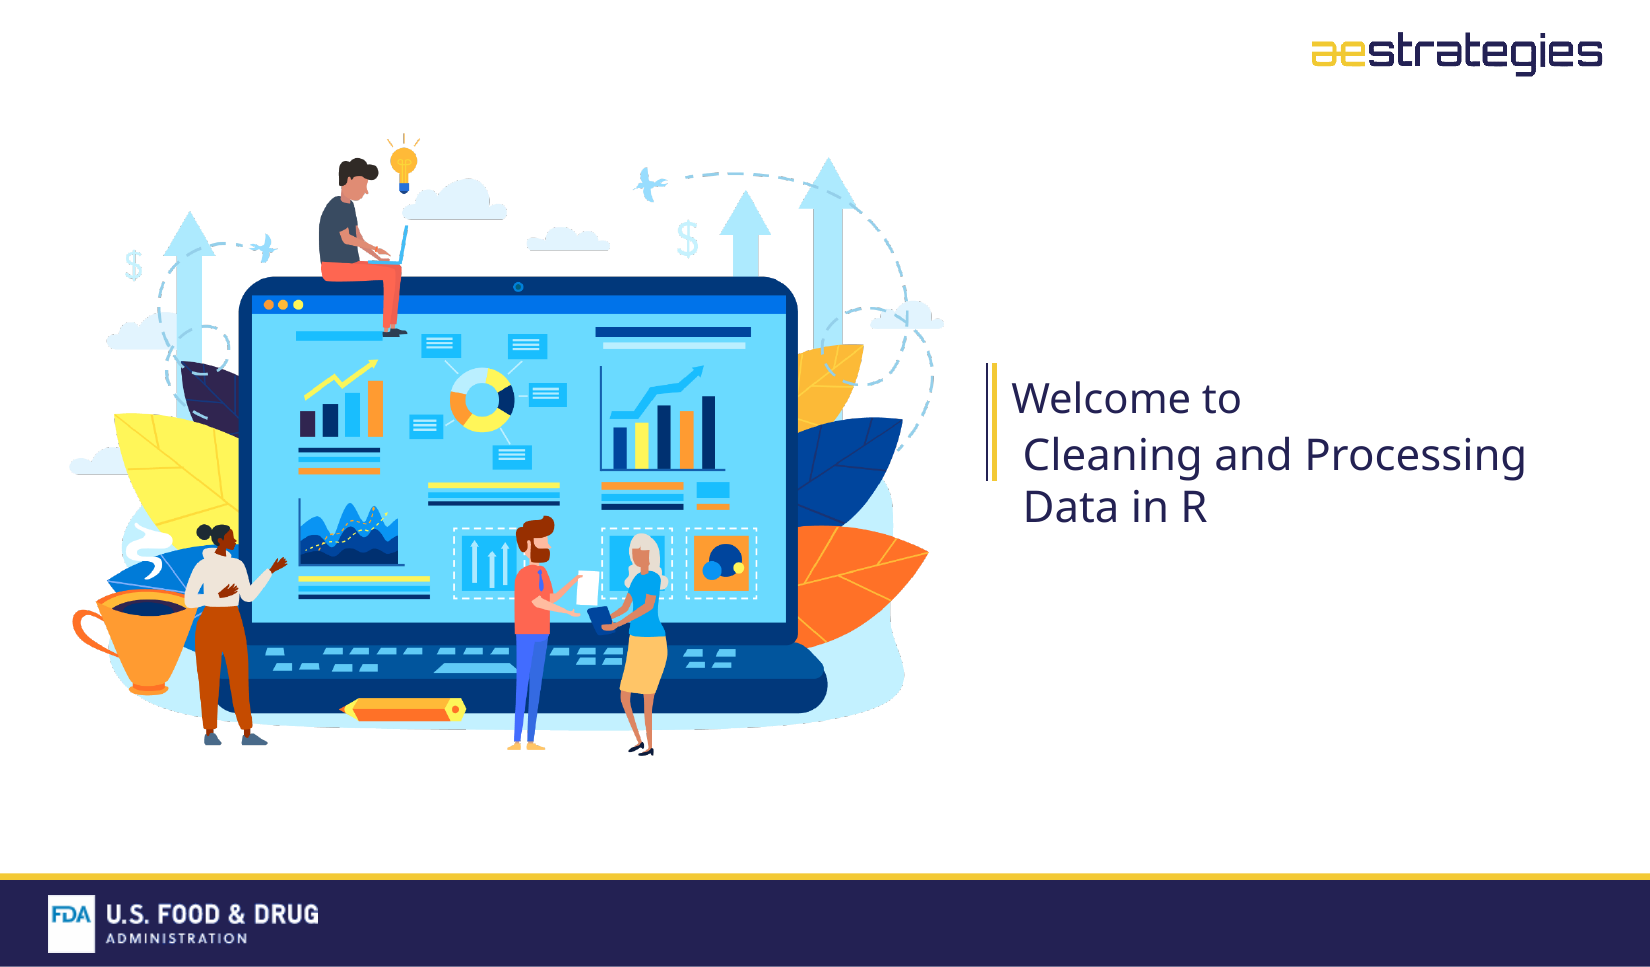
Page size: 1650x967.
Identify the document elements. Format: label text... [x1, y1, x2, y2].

picture [69, 133, 944, 756]
picture [48, 895, 318, 953]
picture [1300, 21, 1612, 86]
text_box Cleaning and Processing Data in R [1008, 418, 1594, 591]
text_box Welcome to [997, 364, 1257, 429]
